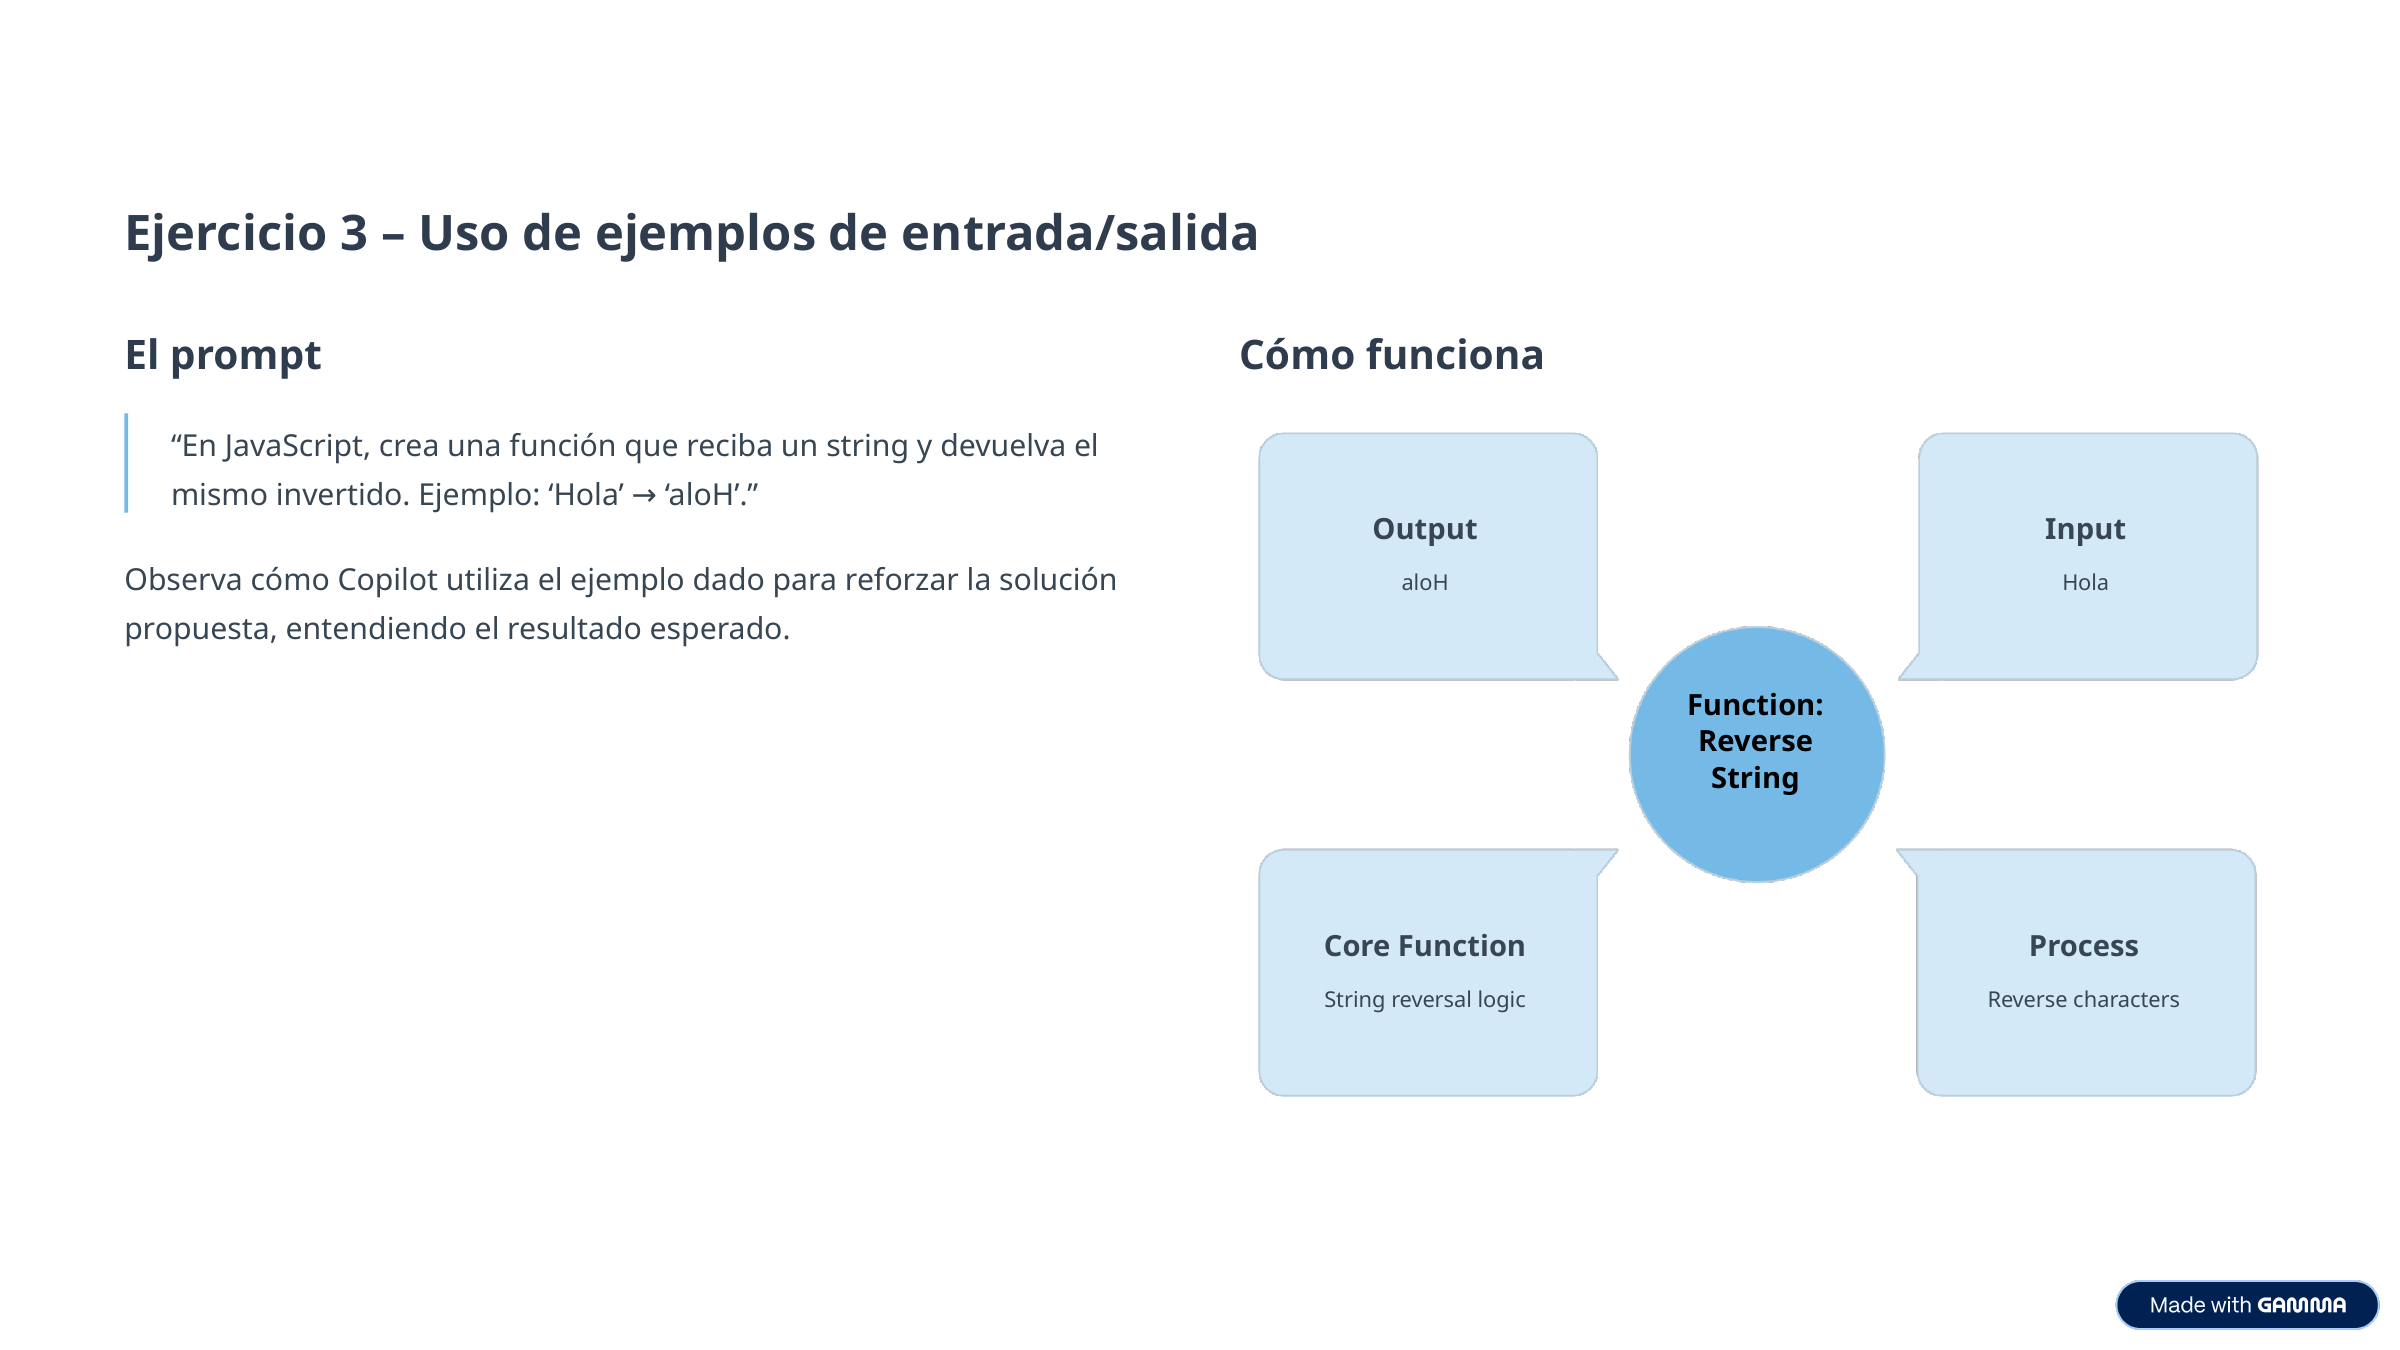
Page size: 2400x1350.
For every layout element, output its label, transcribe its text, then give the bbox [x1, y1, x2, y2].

text_box Ejercicio 3 – Uso de ejemplos de entrada/salida [124, 199, 1145, 262]
text_box “En JavaScript, crea una función que reciba un string y devuelva el mismo invertido. Ejemplo: ‘Hola’ → ‘aloH’.” [170, 413, 1162, 513]
text_box El prompt [124, 327, 534, 379]
picture [2106, 1271, 2389, 1339]
text_box Cómo funciona [1239, 327, 1649, 379]
text_box Observa cómo Copilot utiliza el ejemplo dado para reforzar la solución propuesta, entendiendo el resultado esperado. [124, 547, 1162, 648]
picture [1239, 413, 2277, 1116]
text_box [124, 413, 129, 513]
